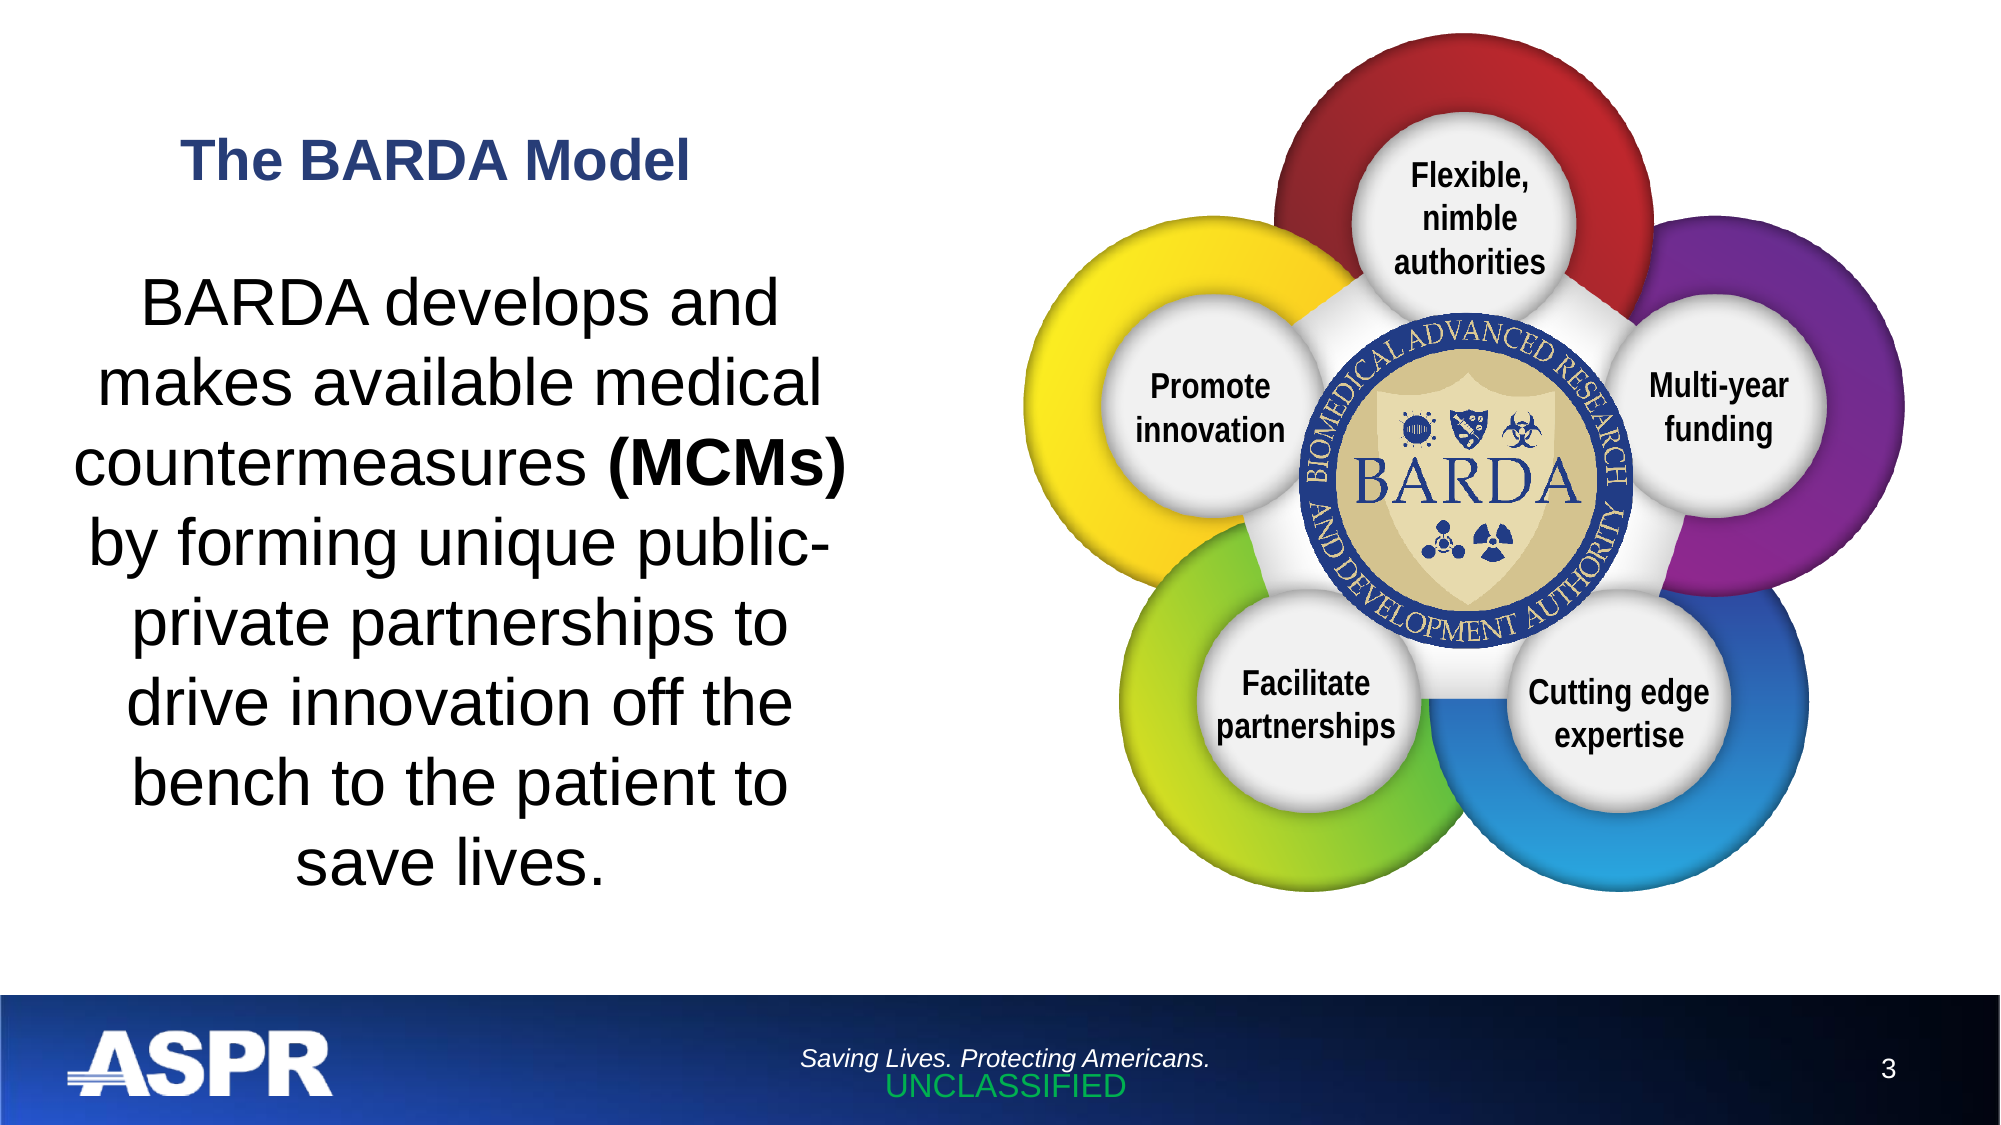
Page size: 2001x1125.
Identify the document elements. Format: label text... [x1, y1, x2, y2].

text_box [968, 0, 1959, 958]
text_box BARDA develops and makes available medical countermeasures (MCMs) by forming unique public-private partnerships to drive innovation off the bench to the patient to save lives. [49, 249, 873, 966]
picture [0, 995, 2000, 1125]
title The BARDA Model [0, 63, 873, 251]
